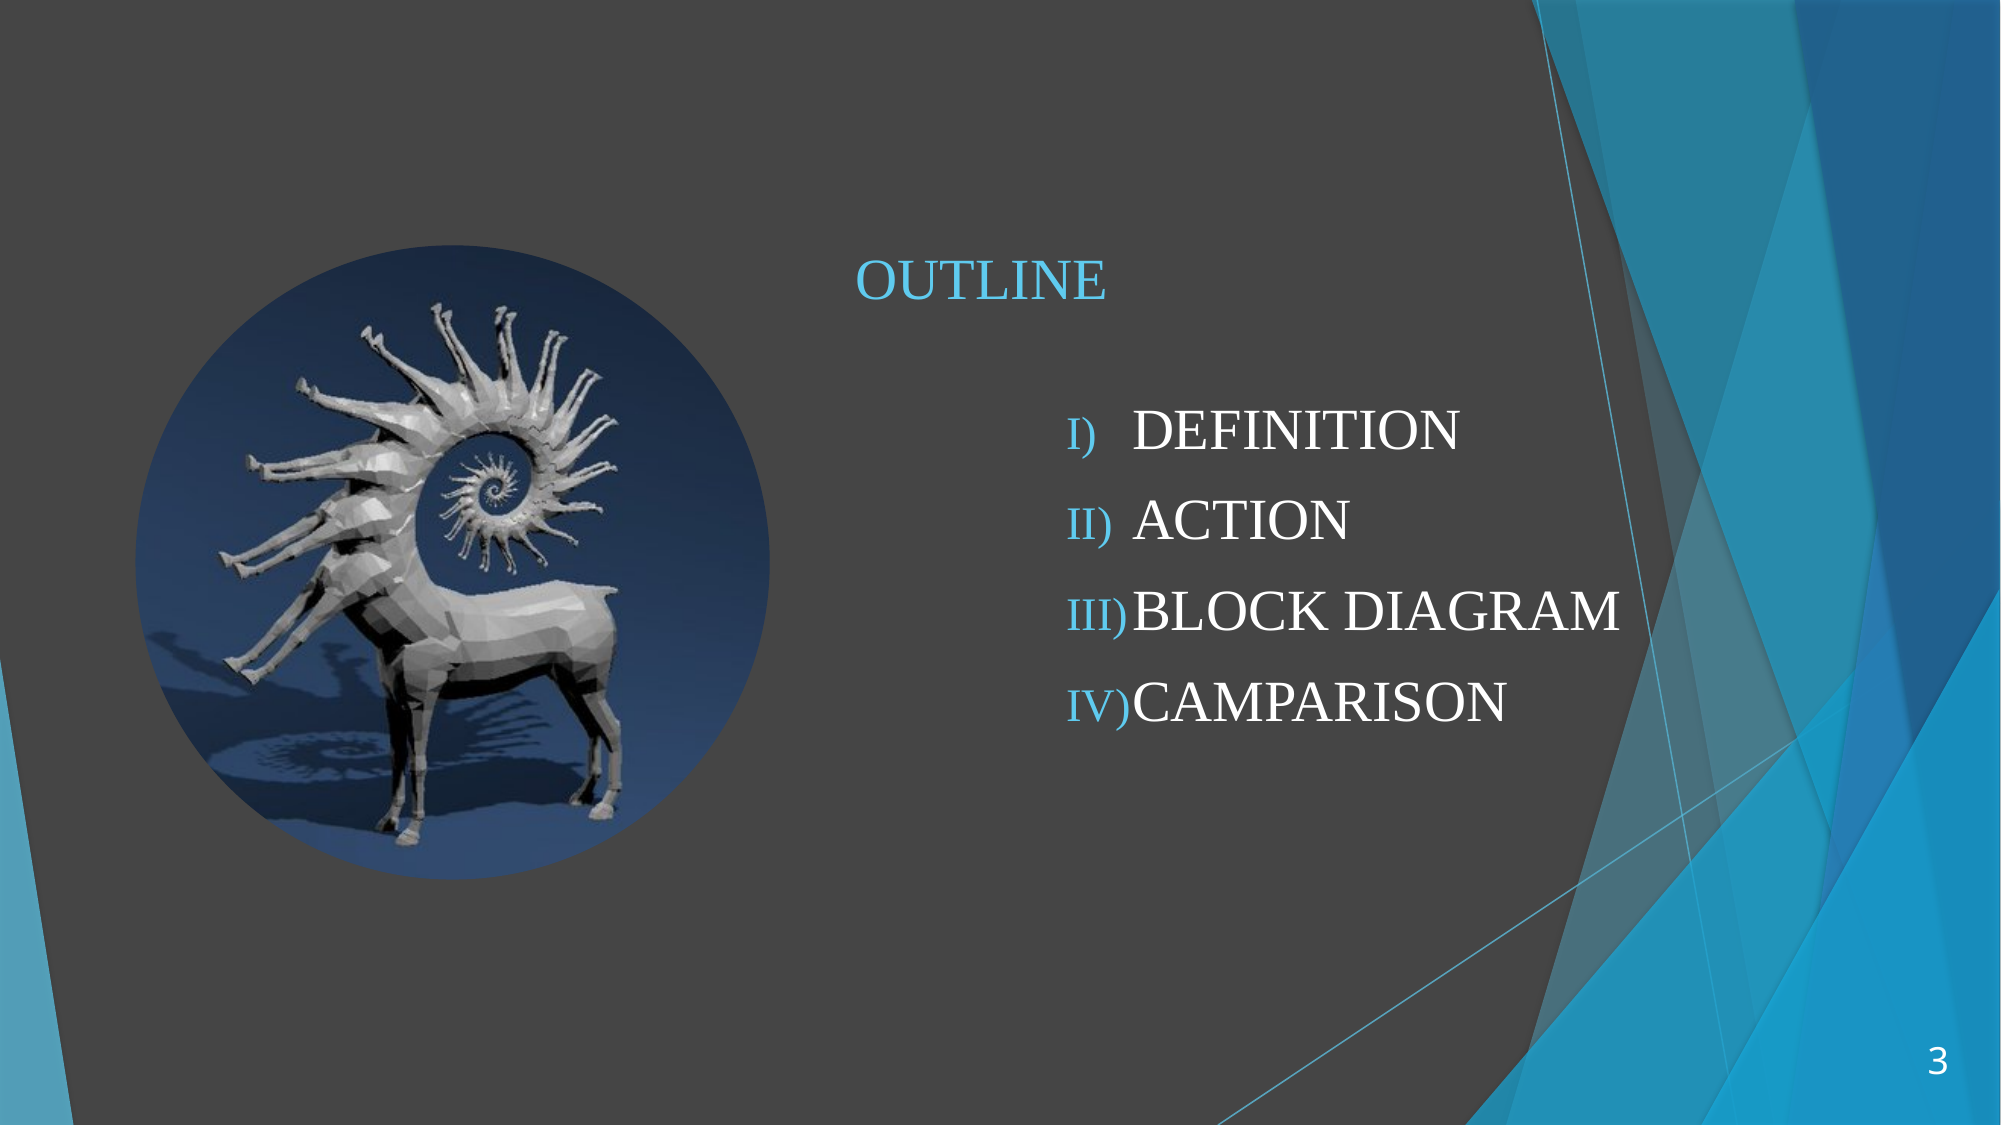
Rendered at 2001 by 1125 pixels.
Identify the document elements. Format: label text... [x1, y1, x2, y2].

list DEFINITION ACTION BLOCK DIAGRAM CAMPARISON [1051, 383, 1806, 1125]
picture [134, 244, 771, 881]
title OUTLINE [840, 233, 1467, 384]
text_box 3 [1912, 1030, 1964, 1090]
